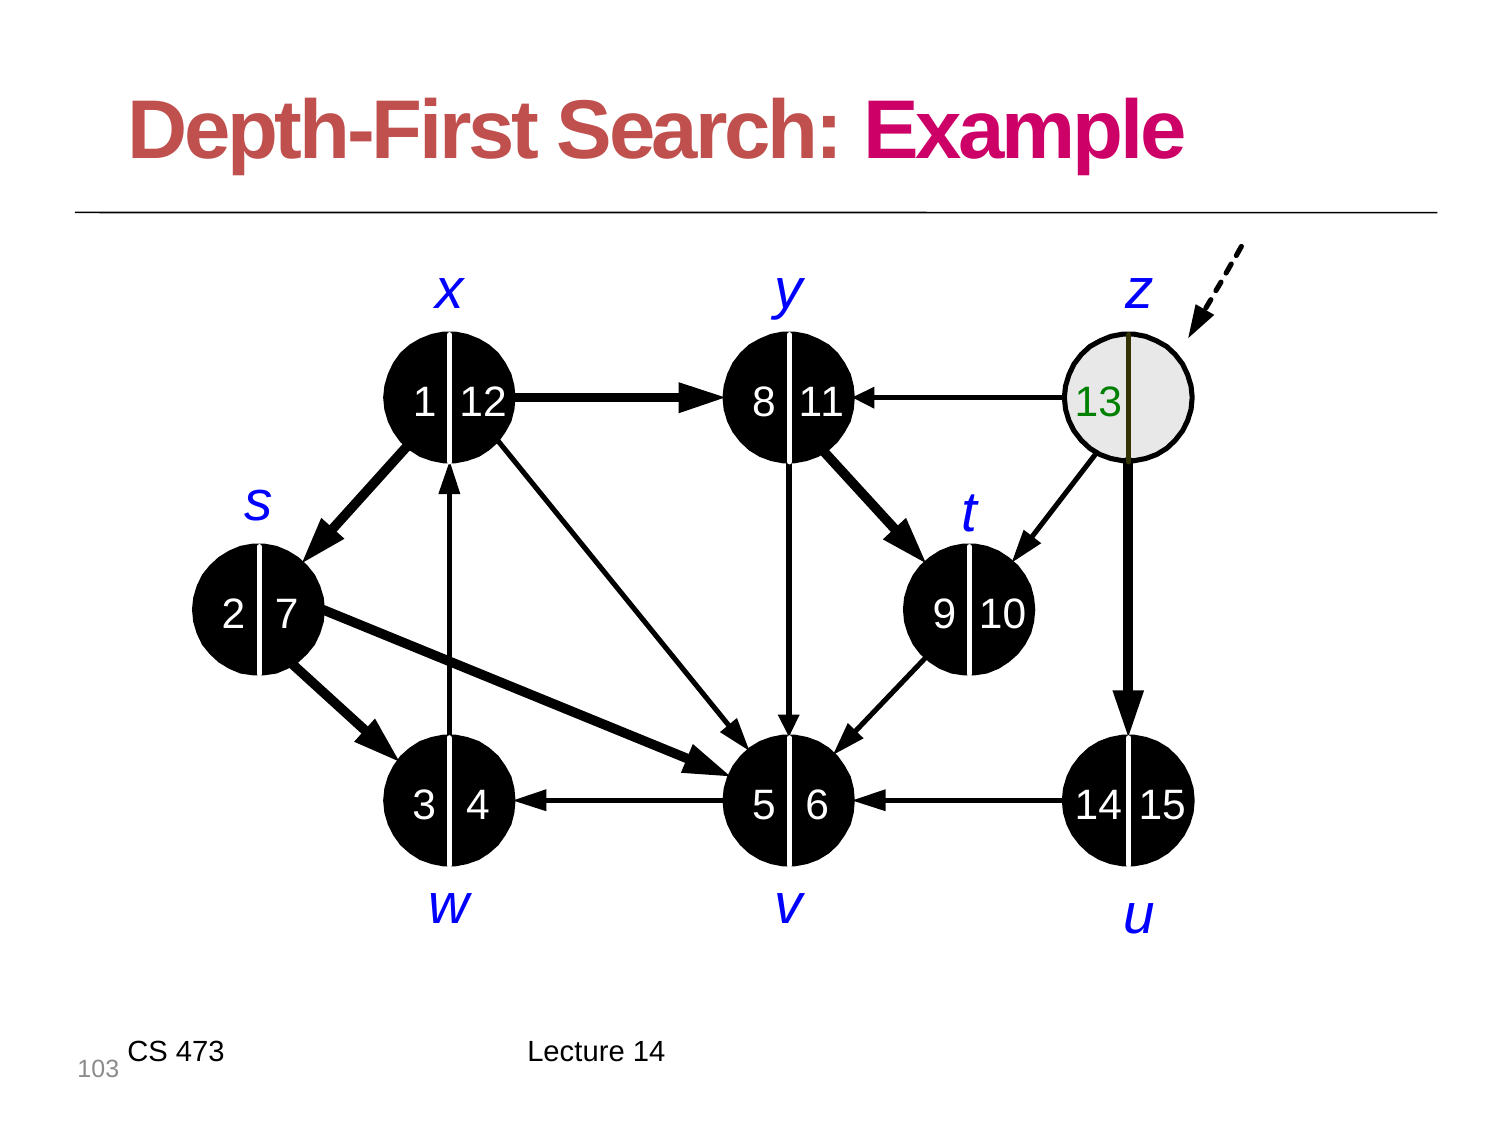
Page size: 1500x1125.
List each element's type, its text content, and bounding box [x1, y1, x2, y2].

title Depth-First Search: Example [112, 62, 1388, 188]
slide_number 103 [62, 1037, 413, 1098]
footer Lecture 14 [512, 1025, 988, 1100]
slide_number CS 473 [112, 1025, 425, 1100]
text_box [124, 224, 1263, 986]
